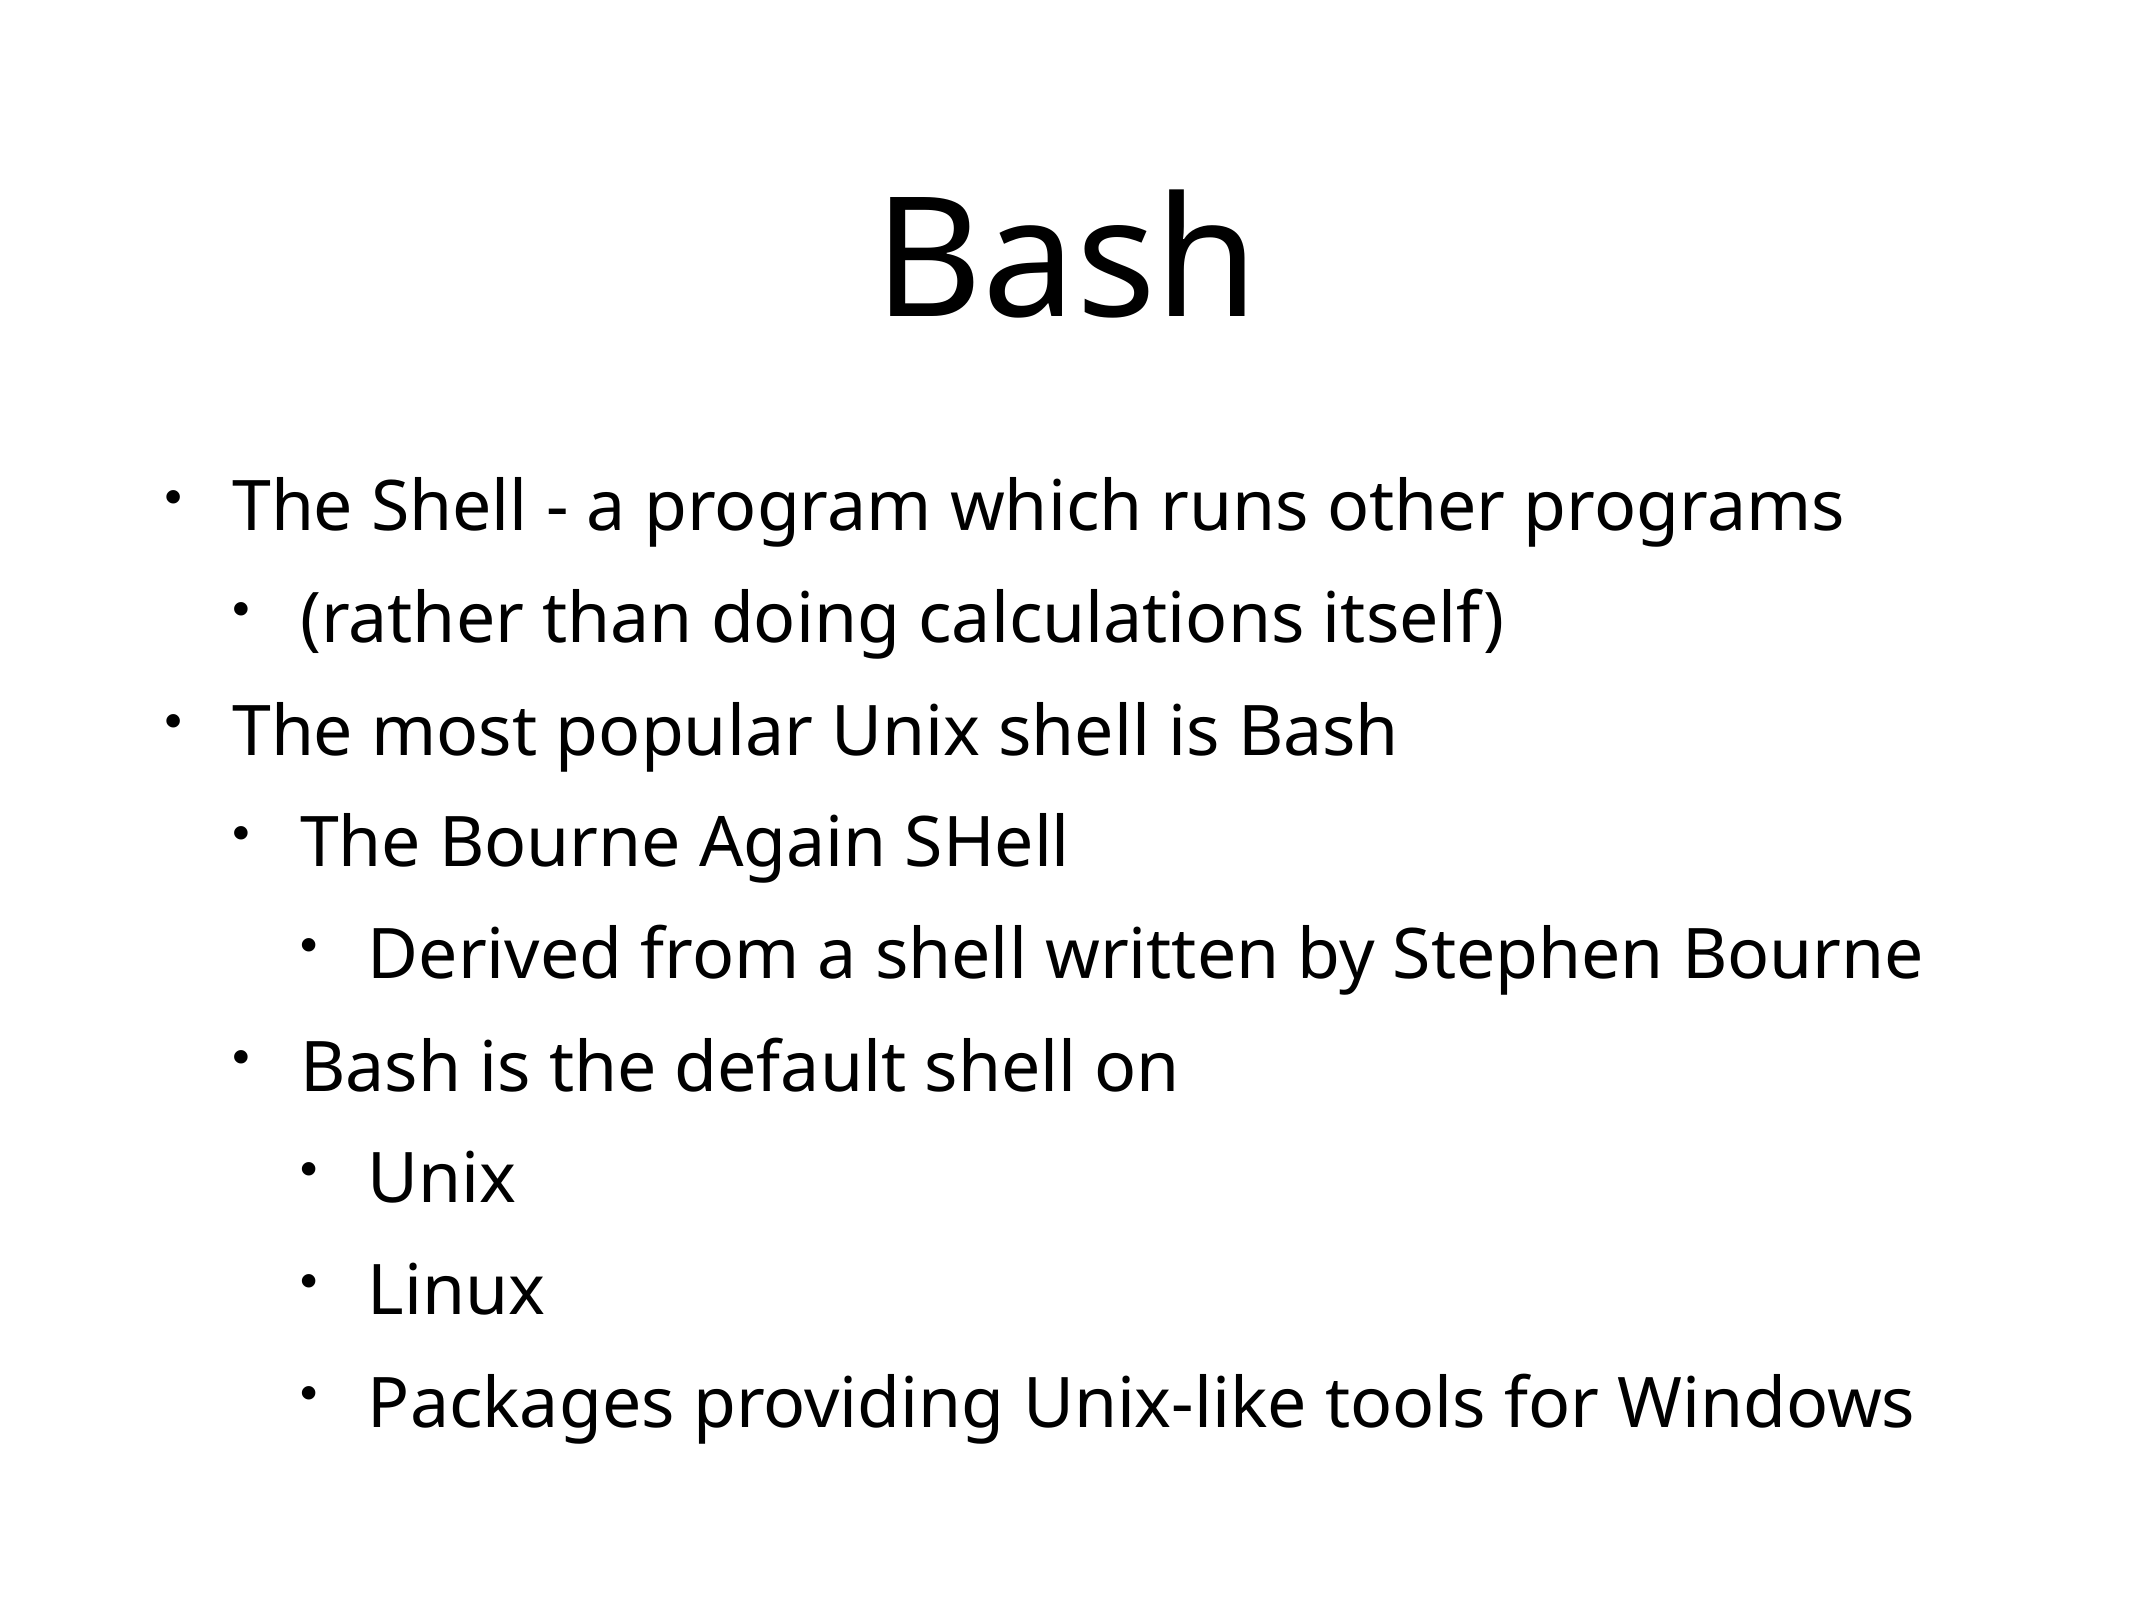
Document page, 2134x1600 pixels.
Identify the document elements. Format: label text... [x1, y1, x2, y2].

list The Shell - a program which runs other programs (rather than doing calculations itself) The most popular Unix shell is Bash The Bourne Again SHell Derived from a shell written by Stephen Bourne Bash is the default shell on Unix Linux Packages providing Unix-like tools for Windows [155, 426, 1978, 1459]
title Bash [155, 72, 1978, 426]
